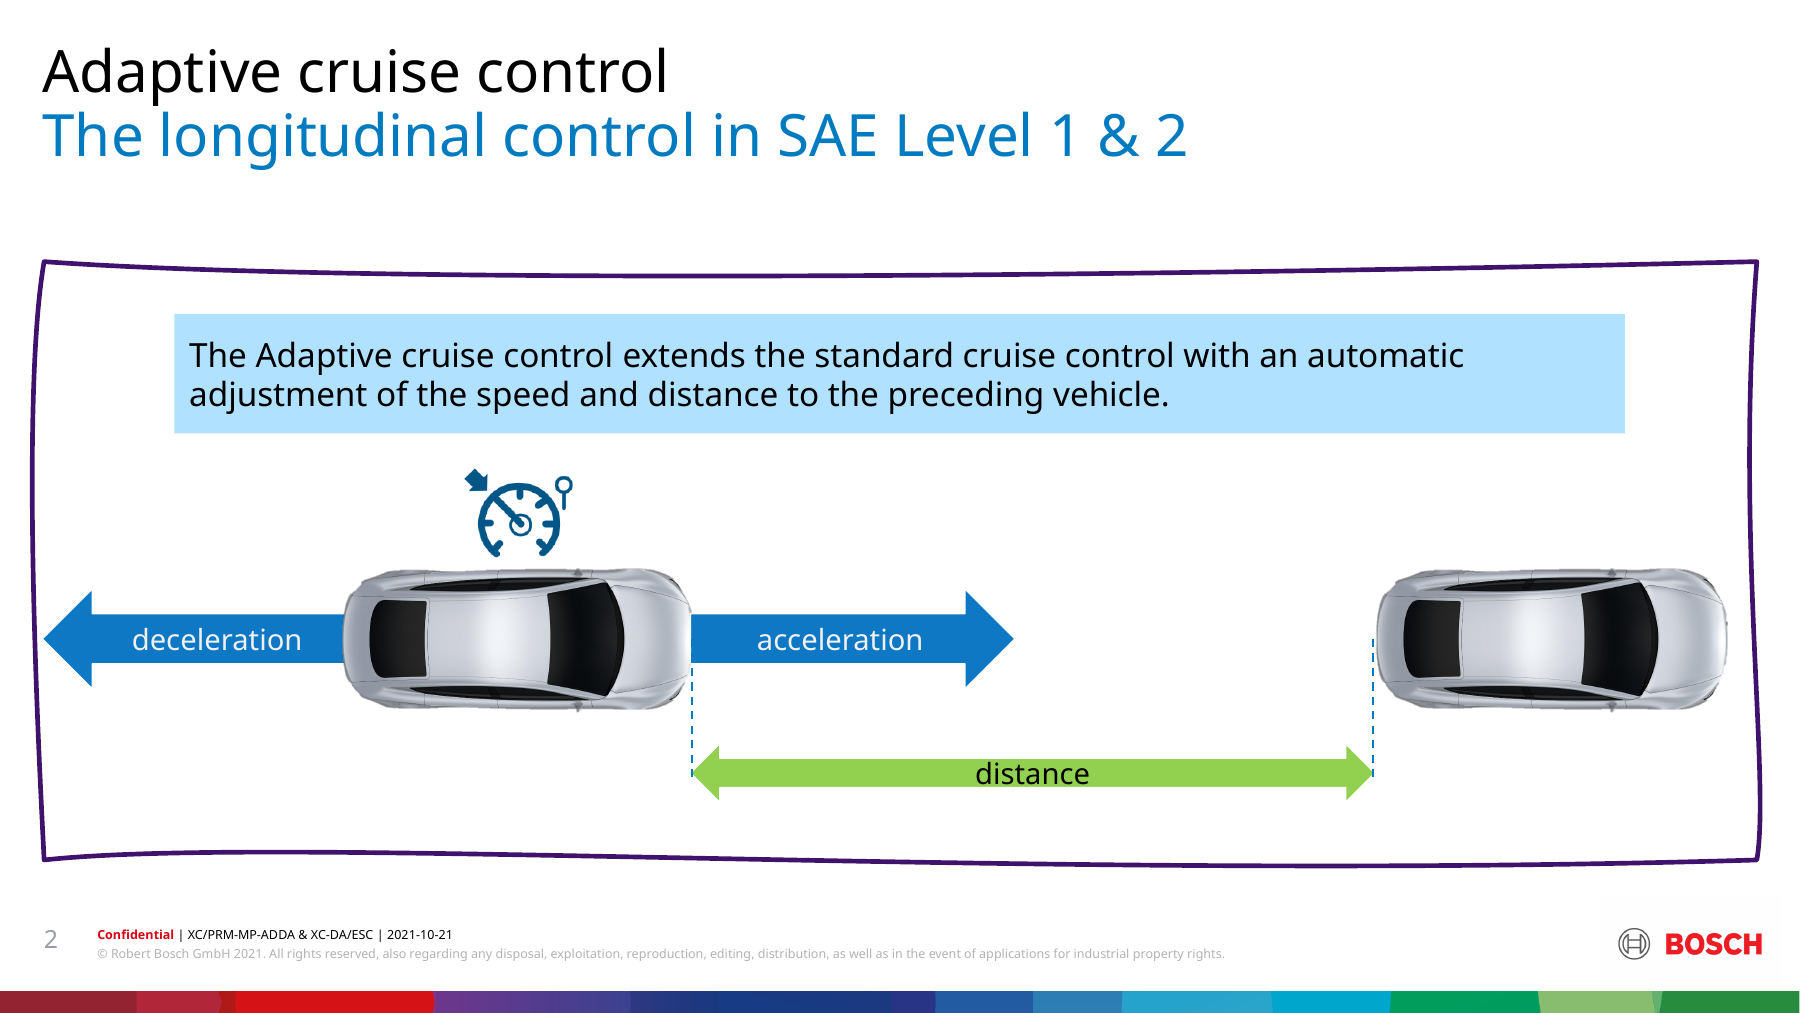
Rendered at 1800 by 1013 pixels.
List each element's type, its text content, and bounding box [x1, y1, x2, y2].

picture [1390, 896, 1800, 1013]
text_box [32, 261, 1761, 866]
title The longitudinal control in SAE Level 1 & 2 [42, 107, 1757, 171]
slide_number 2 [43, 923, 92, 991]
picture [337, 456, 699, 726]
picture [1371, 551, 1733, 726]
text_box acceleration [699, 588, 1016, 689]
text_box distance [693, 743, 1372, 803]
list Adaptive cruise control [42, 42, 1757, 107]
picture [0, 905, 1272, 1013]
